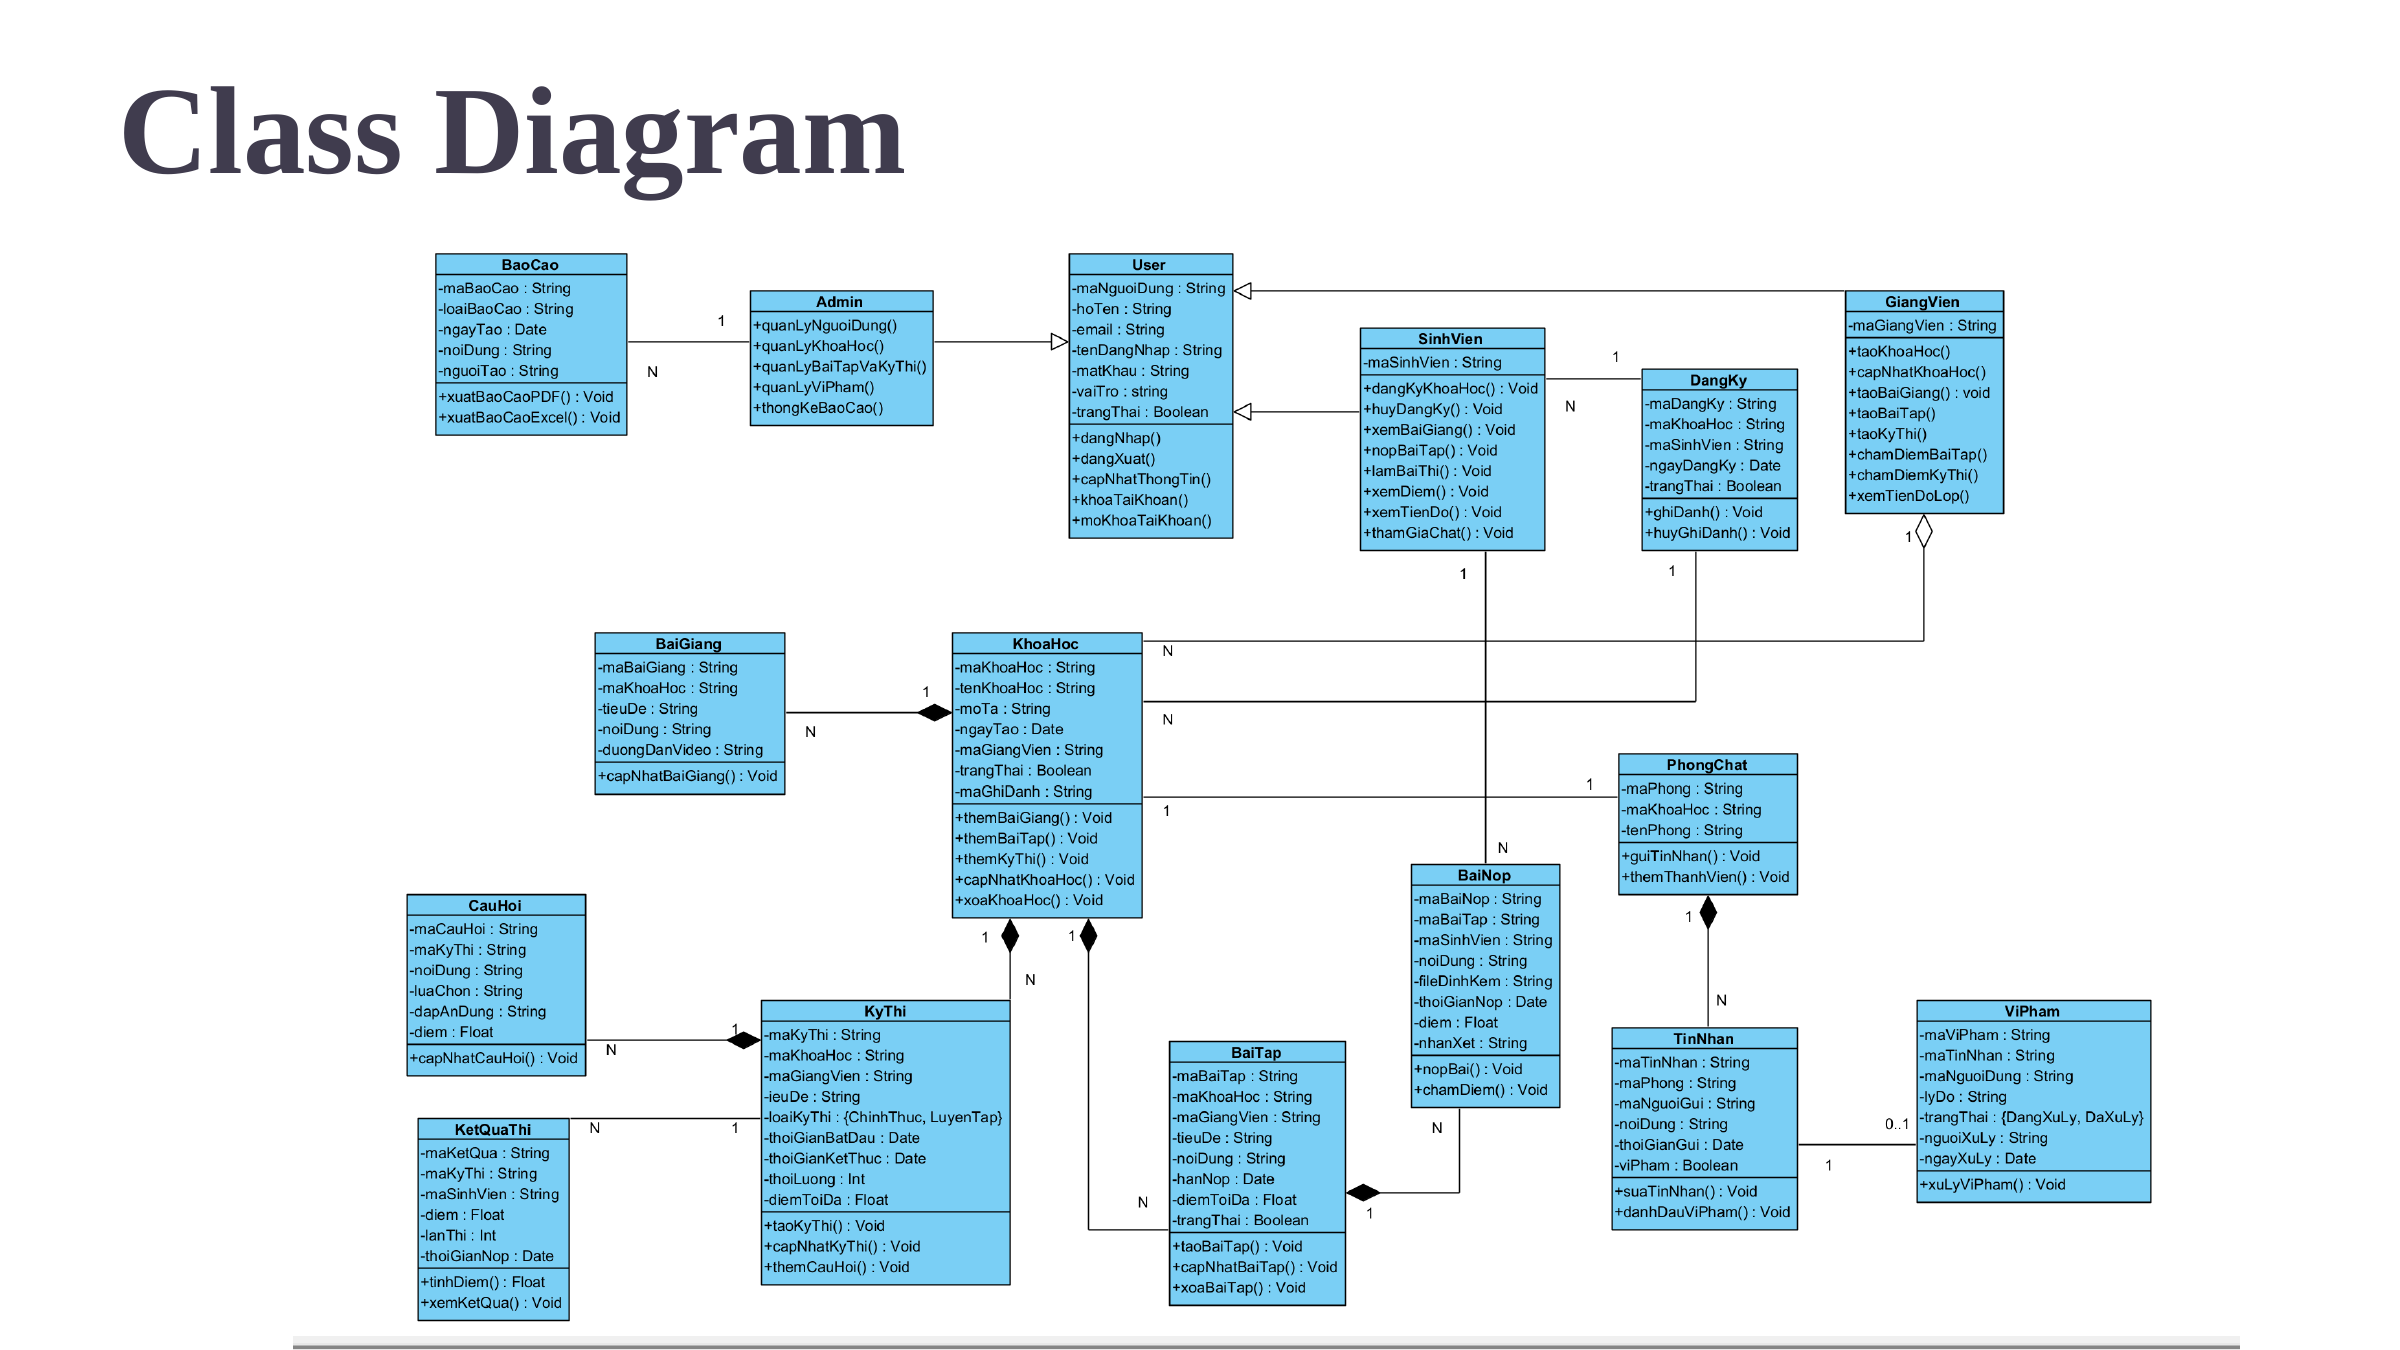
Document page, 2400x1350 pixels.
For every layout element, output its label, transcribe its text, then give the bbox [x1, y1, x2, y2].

text_box Class Diagram [118, 92, 1223, 199]
picture [293, 225, 2400, 1350]
